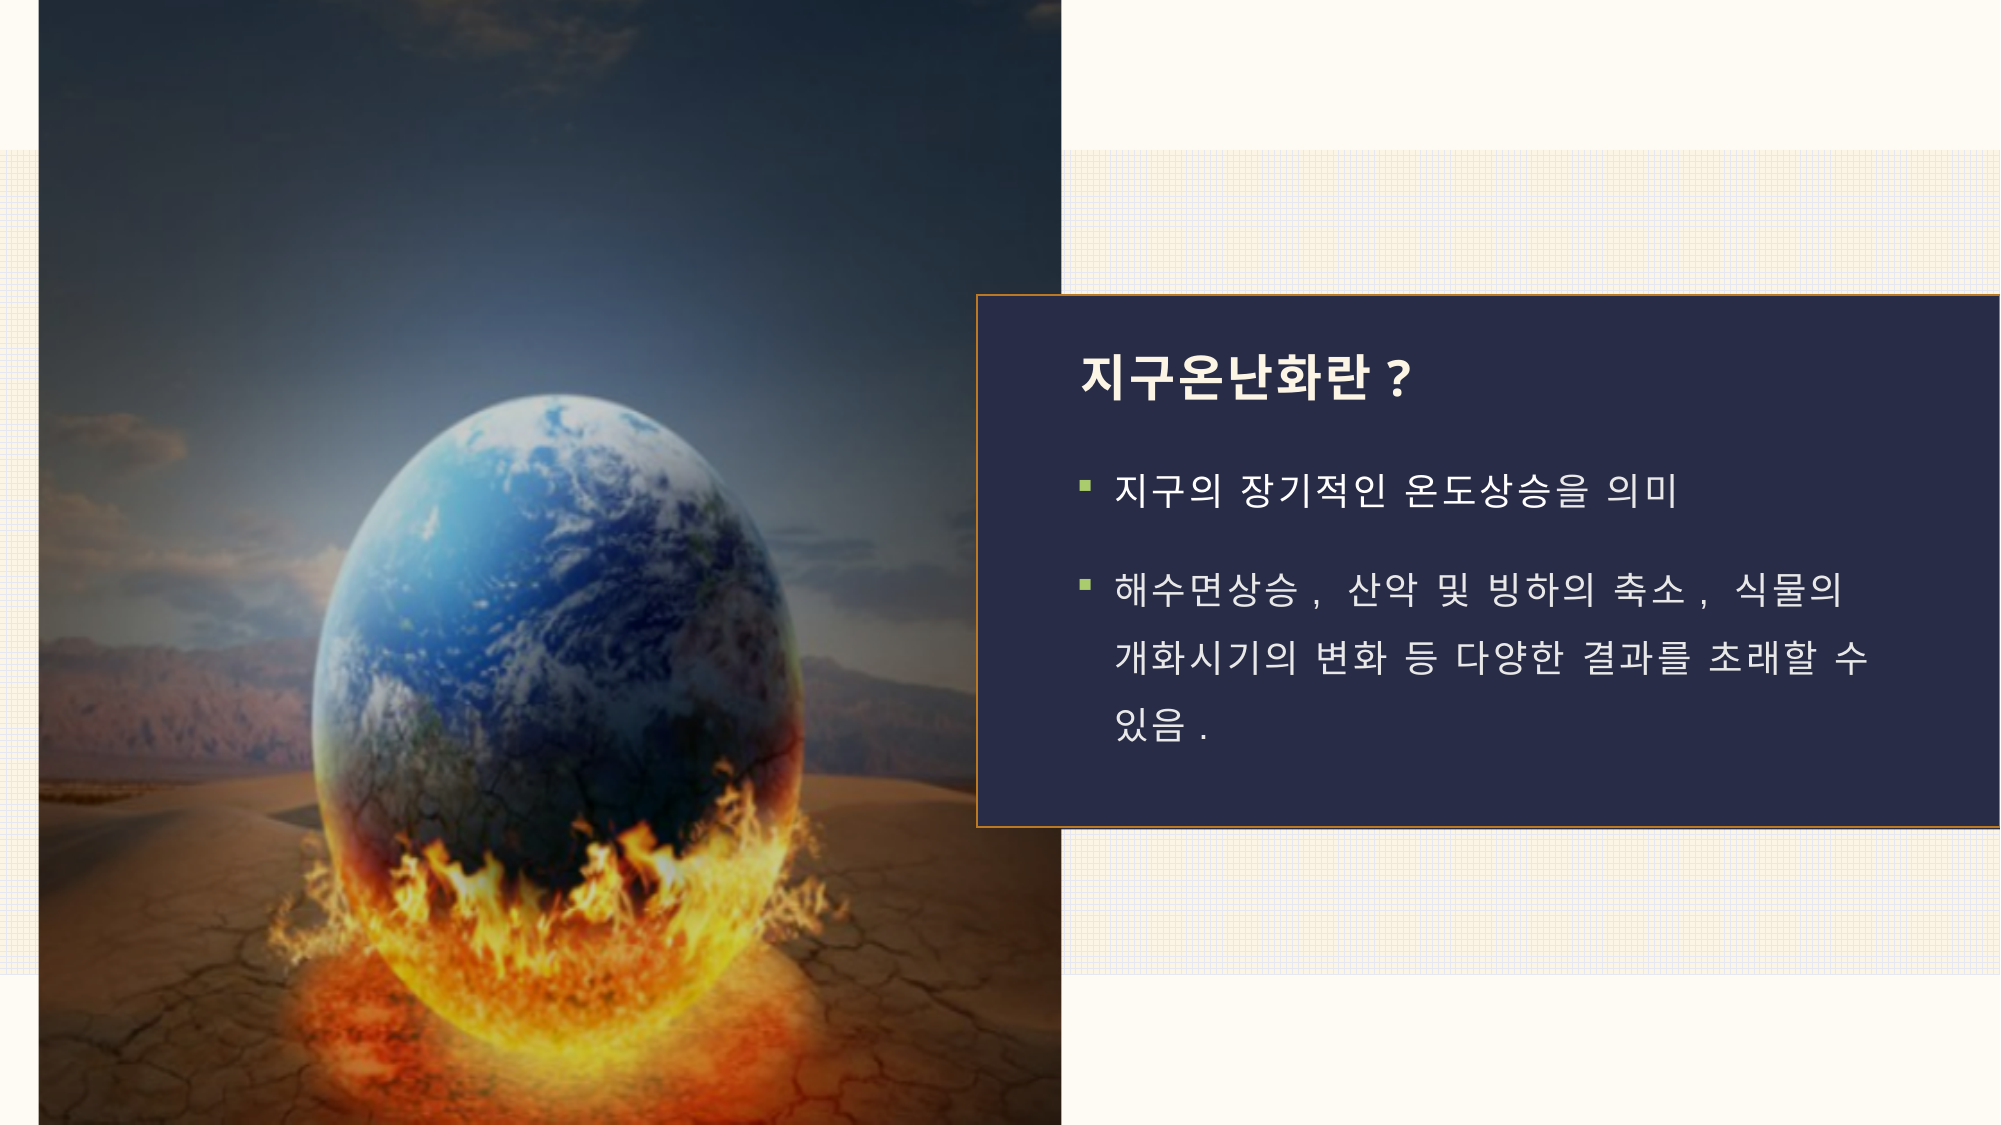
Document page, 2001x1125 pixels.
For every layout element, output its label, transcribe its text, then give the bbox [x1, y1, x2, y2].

text_box [1062, 294, 2000, 828]
list 지구의 장기적인 온도상승을 의미 해수면상승, 산악 및 빙하의 축소, 식물의 개화시기의 변화 등 다양한 결과를 초래할 수 있음. [1062, 438, 1892, 794]
title 지구온난화란? [1065, 332, 1896, 429]
picture [38, 0, 1062, 1125]
